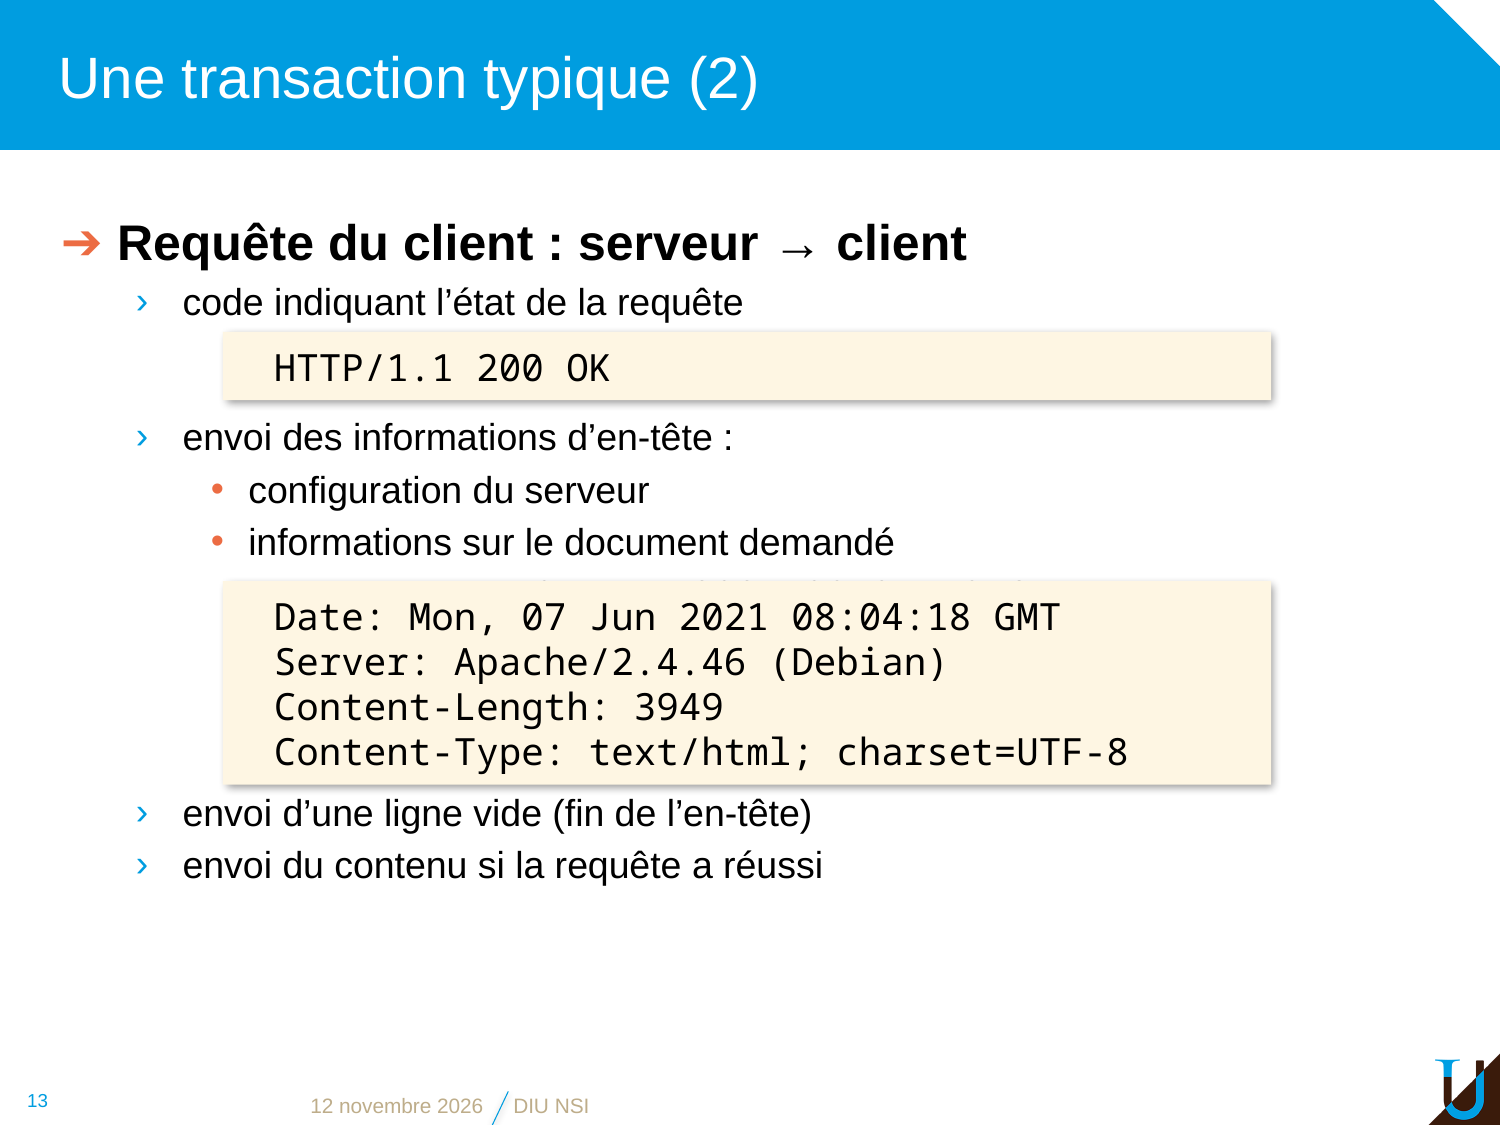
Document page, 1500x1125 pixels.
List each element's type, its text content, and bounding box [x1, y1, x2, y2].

text_box Date: Mon, 07 Jun 2021 08:04:18 GMT Server: Apache/2.4.46 (Debian) Content-Length: 3949 Content-Type: text/html; charset=UTF-8 [222, 581, 1272, 785]
picture [1425, 1050, 1500, 1125]
slide_number 13 [0, 1074, 75, 1125]
slide_number 7 juin 2021 [147, 1091, 498, 1125]
text_box HTTP/1.1 200 OK [222, 331, 1272, 401]
title Une transaction typique (2) [0, 0, 1425, 150]
list Requête du client : serveur → client code indiquant l’état de la requête HTTP/1.1 200 OK envoi des informations d’en-tête : configuration du serveur informations sur le document demandé Date: Mon, 07 Jun 2021 08:04:18 GMT Server: Apache/2.4.46 (Debian) Content-Length: 3949 Content-Type: text/html; charset=UTF-8 envoi d’une ligne vide (fin de l’en-tête) envoi du contenu si la requête a réussi [45, 202, 1464, 1005]
footer DIU NSI [498, 1091, 1362, 1125]
